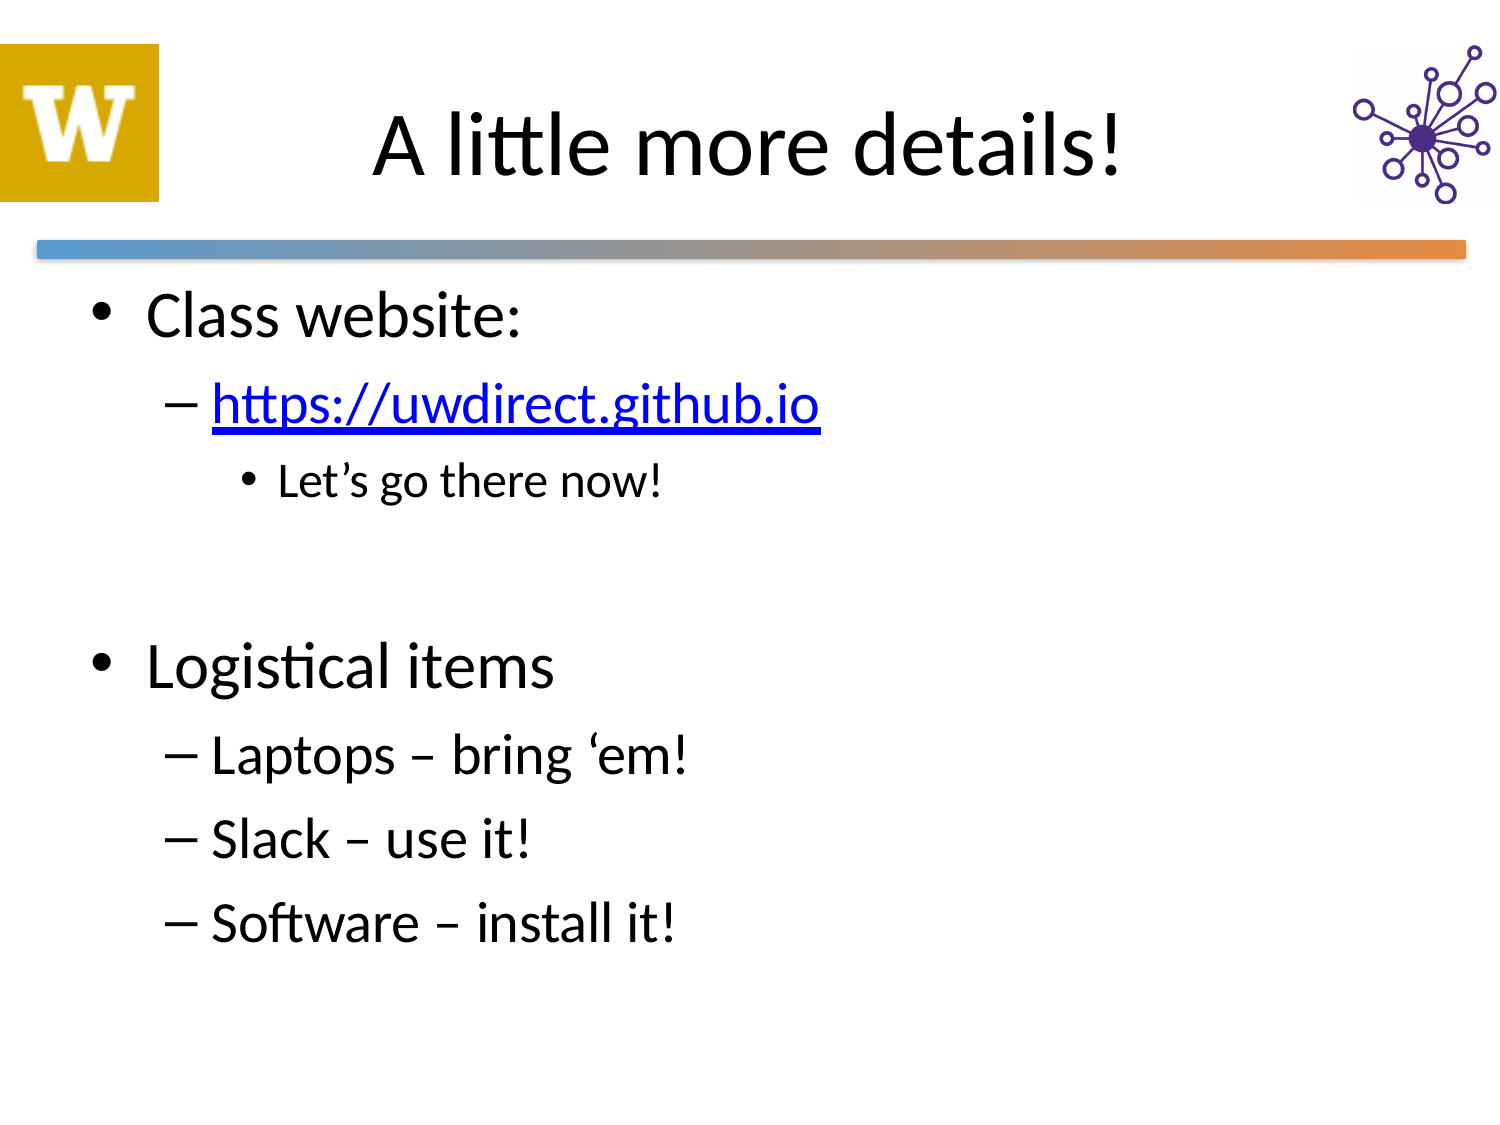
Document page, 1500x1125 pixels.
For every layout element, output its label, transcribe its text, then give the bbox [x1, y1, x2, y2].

picture [1425, 45, 1497, 204]
title A little more details! [75, 45, 1425, 233]
picture [0, 44, 159, 202]
text_box Class website: https://uwdirect.github.io Let’s go there now! Logistical items Laptops – bring ‘em! Slack – use it! Software – install it! [87, 252, 833, 954]
